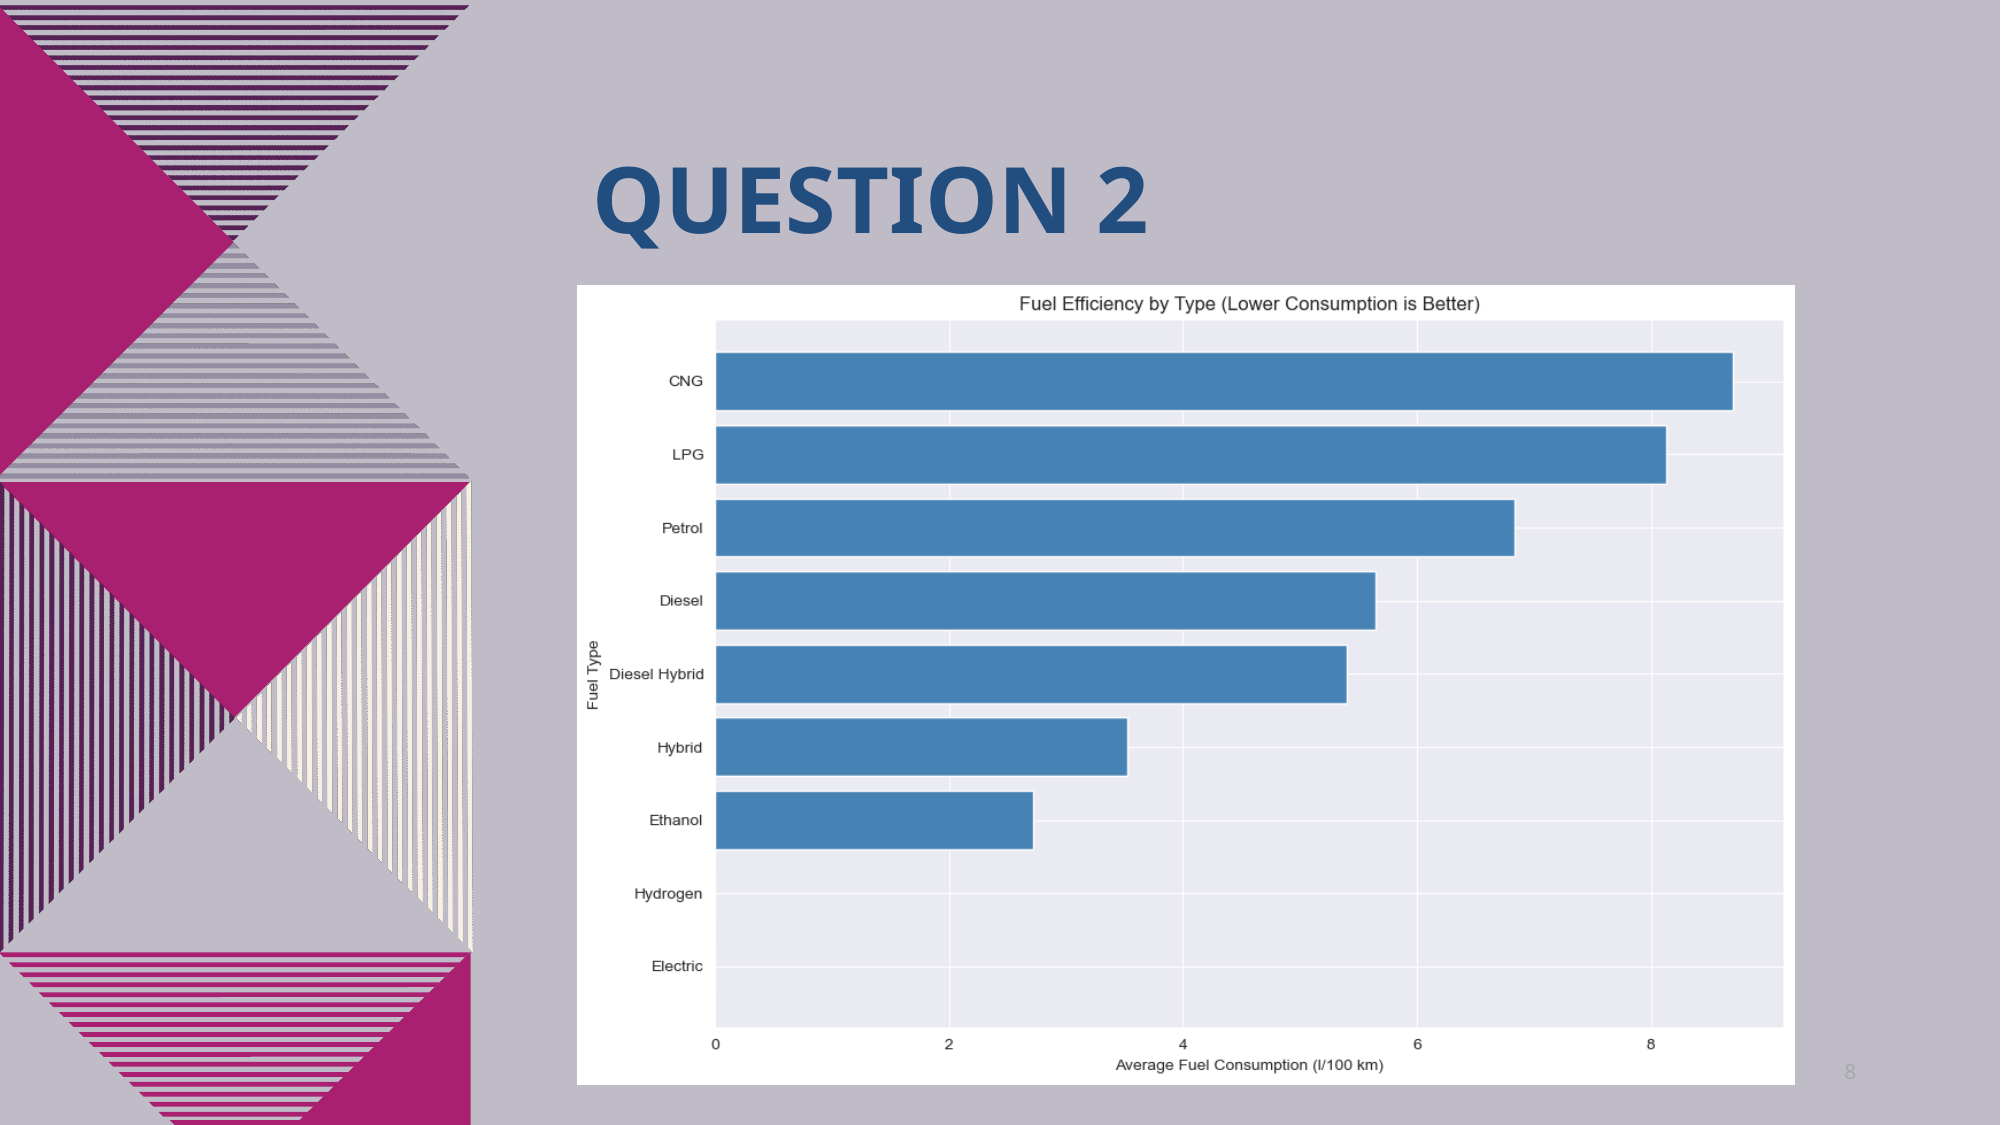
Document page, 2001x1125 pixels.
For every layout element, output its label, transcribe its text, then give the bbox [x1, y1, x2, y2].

picture [236, 285, 1795, 1085]
picture [0, 0, 468, 241]
picture [0, 242, 469, 482]
slide_number 8 [1796, 1042, 1872, 1103]
picture [0, 483, 234, 951]
title Question 2 [577, 146, 1872, 482]
